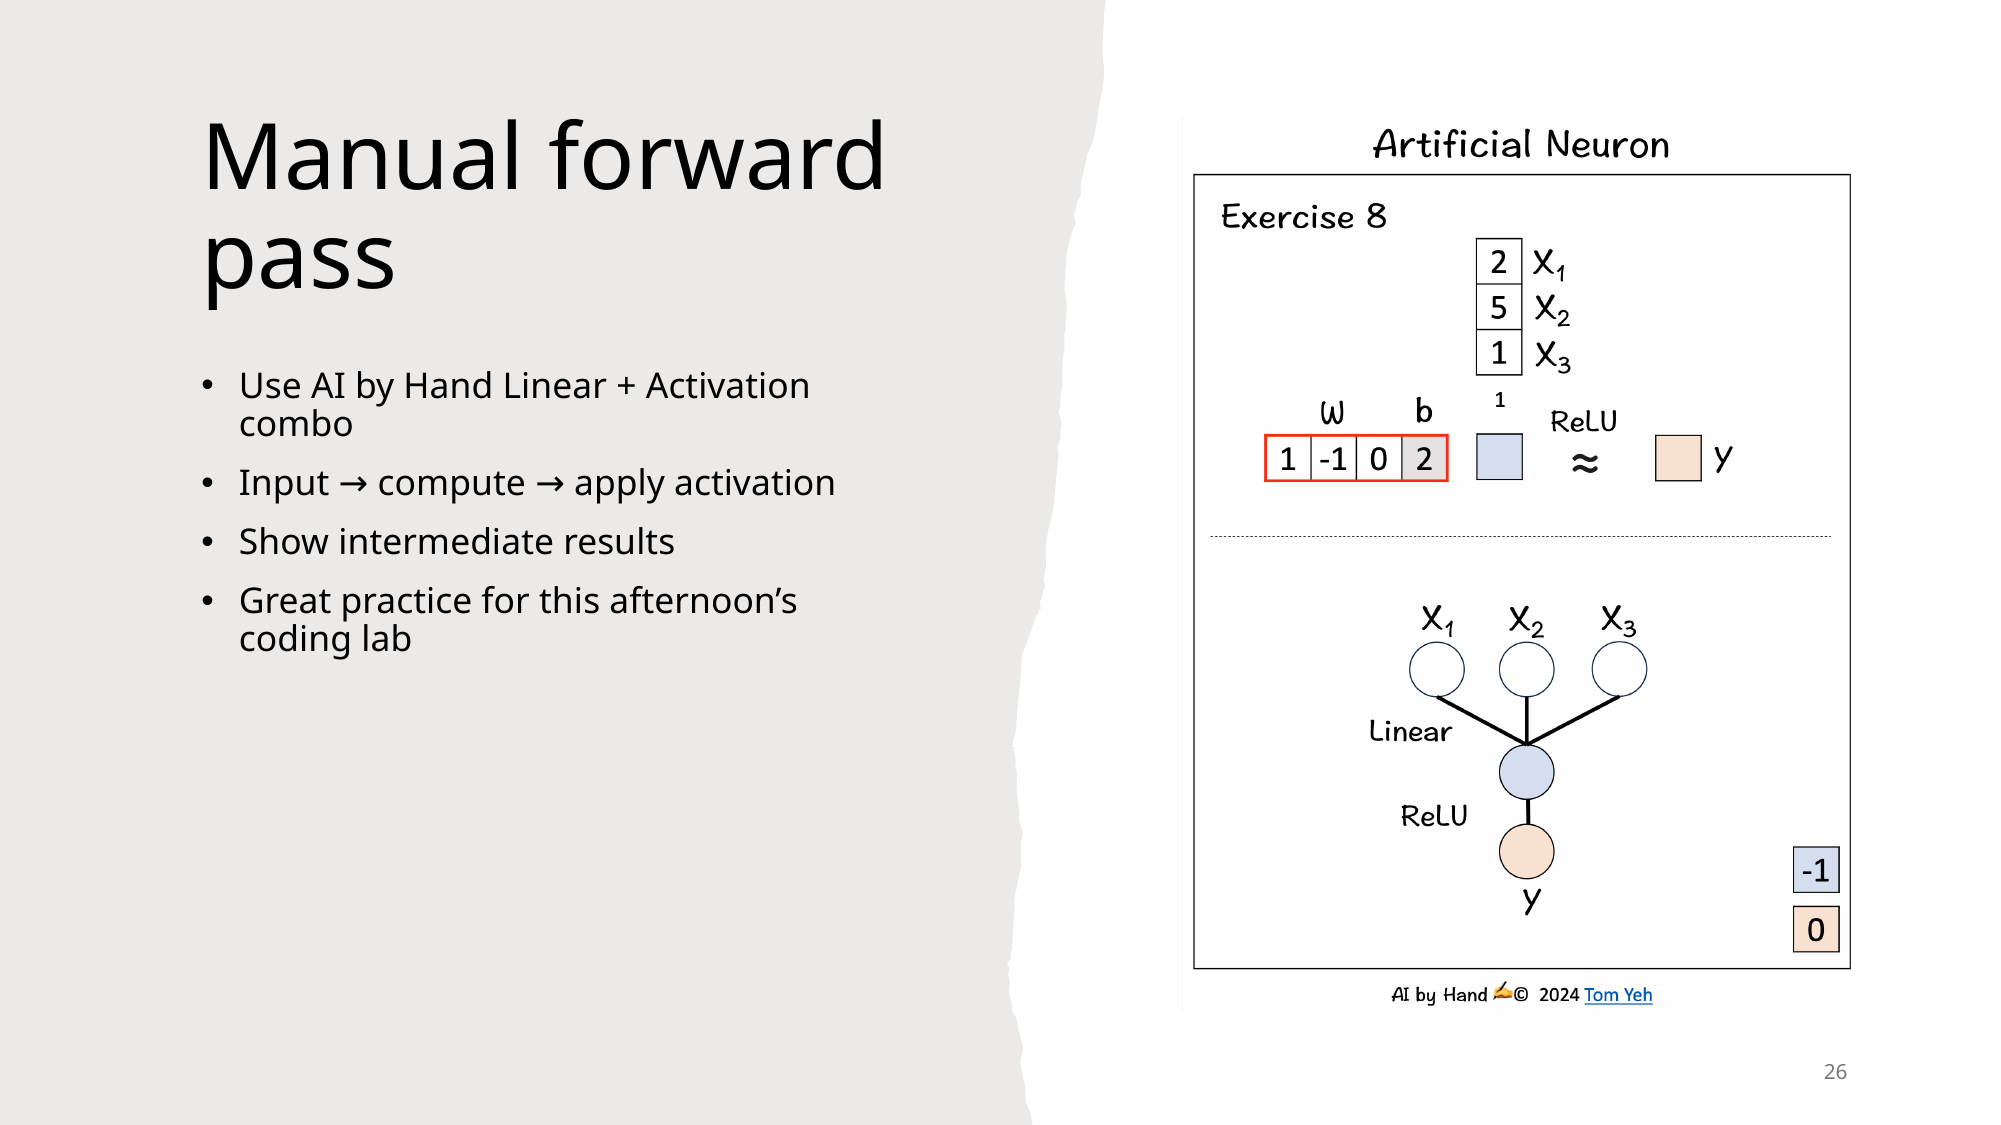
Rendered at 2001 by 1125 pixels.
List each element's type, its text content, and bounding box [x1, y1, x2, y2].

picture [1181, 117, 1853, 1012]
text_box [0, 0, 1108, 1125]
slide_number 26 [1412, 1042, 1863, 1103]
text_box [1010, 0, 2000, 1125]
title Manual forward pass [186, 99, 972, 319]
